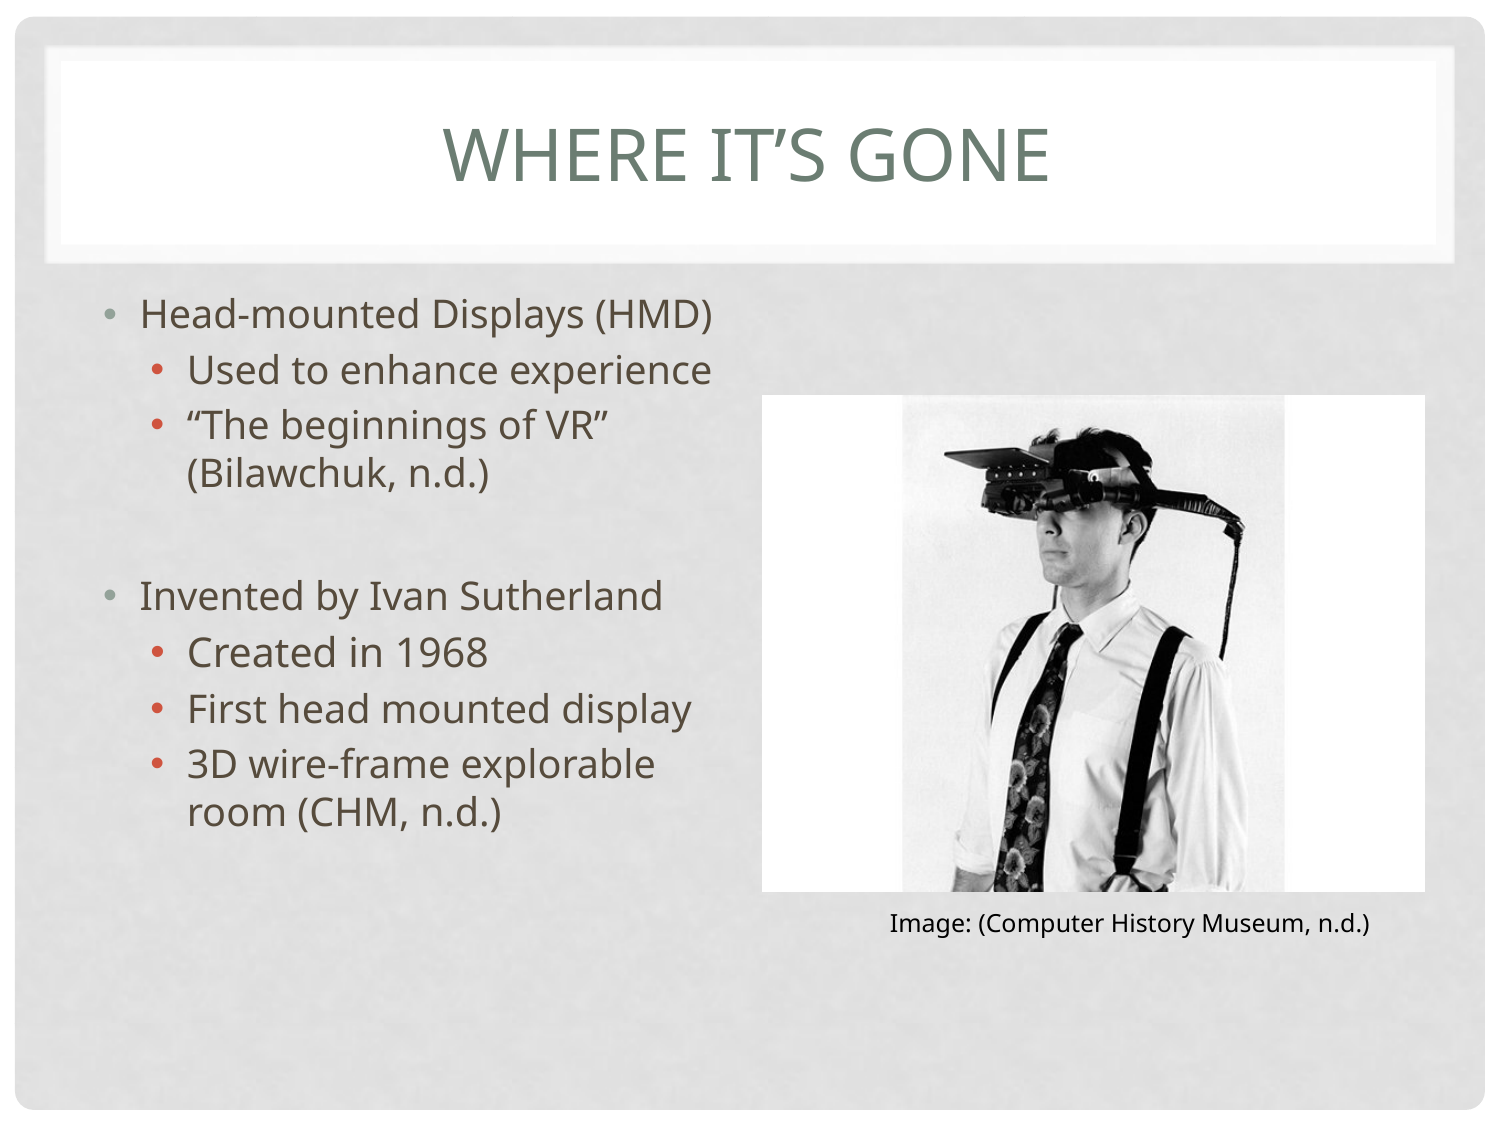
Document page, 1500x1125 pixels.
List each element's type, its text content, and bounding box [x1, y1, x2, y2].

text_box Image: (Computer History Museum, n.d.) [875, 900, 1425, 945]
title Where It’s Gone [69, 66, 1425, 238]
list Head-mounted Displays (HMD) Used to enhance experience “The beginnings of VR” (Bilawchuk, n.d.) Invented by Ivan Sutherland Created in 1968 First head mounted display 3D wire-frame explorable room (CHM, n.d.) [69, 281, 733, 1005]
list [762, 394, 1426, 893]
